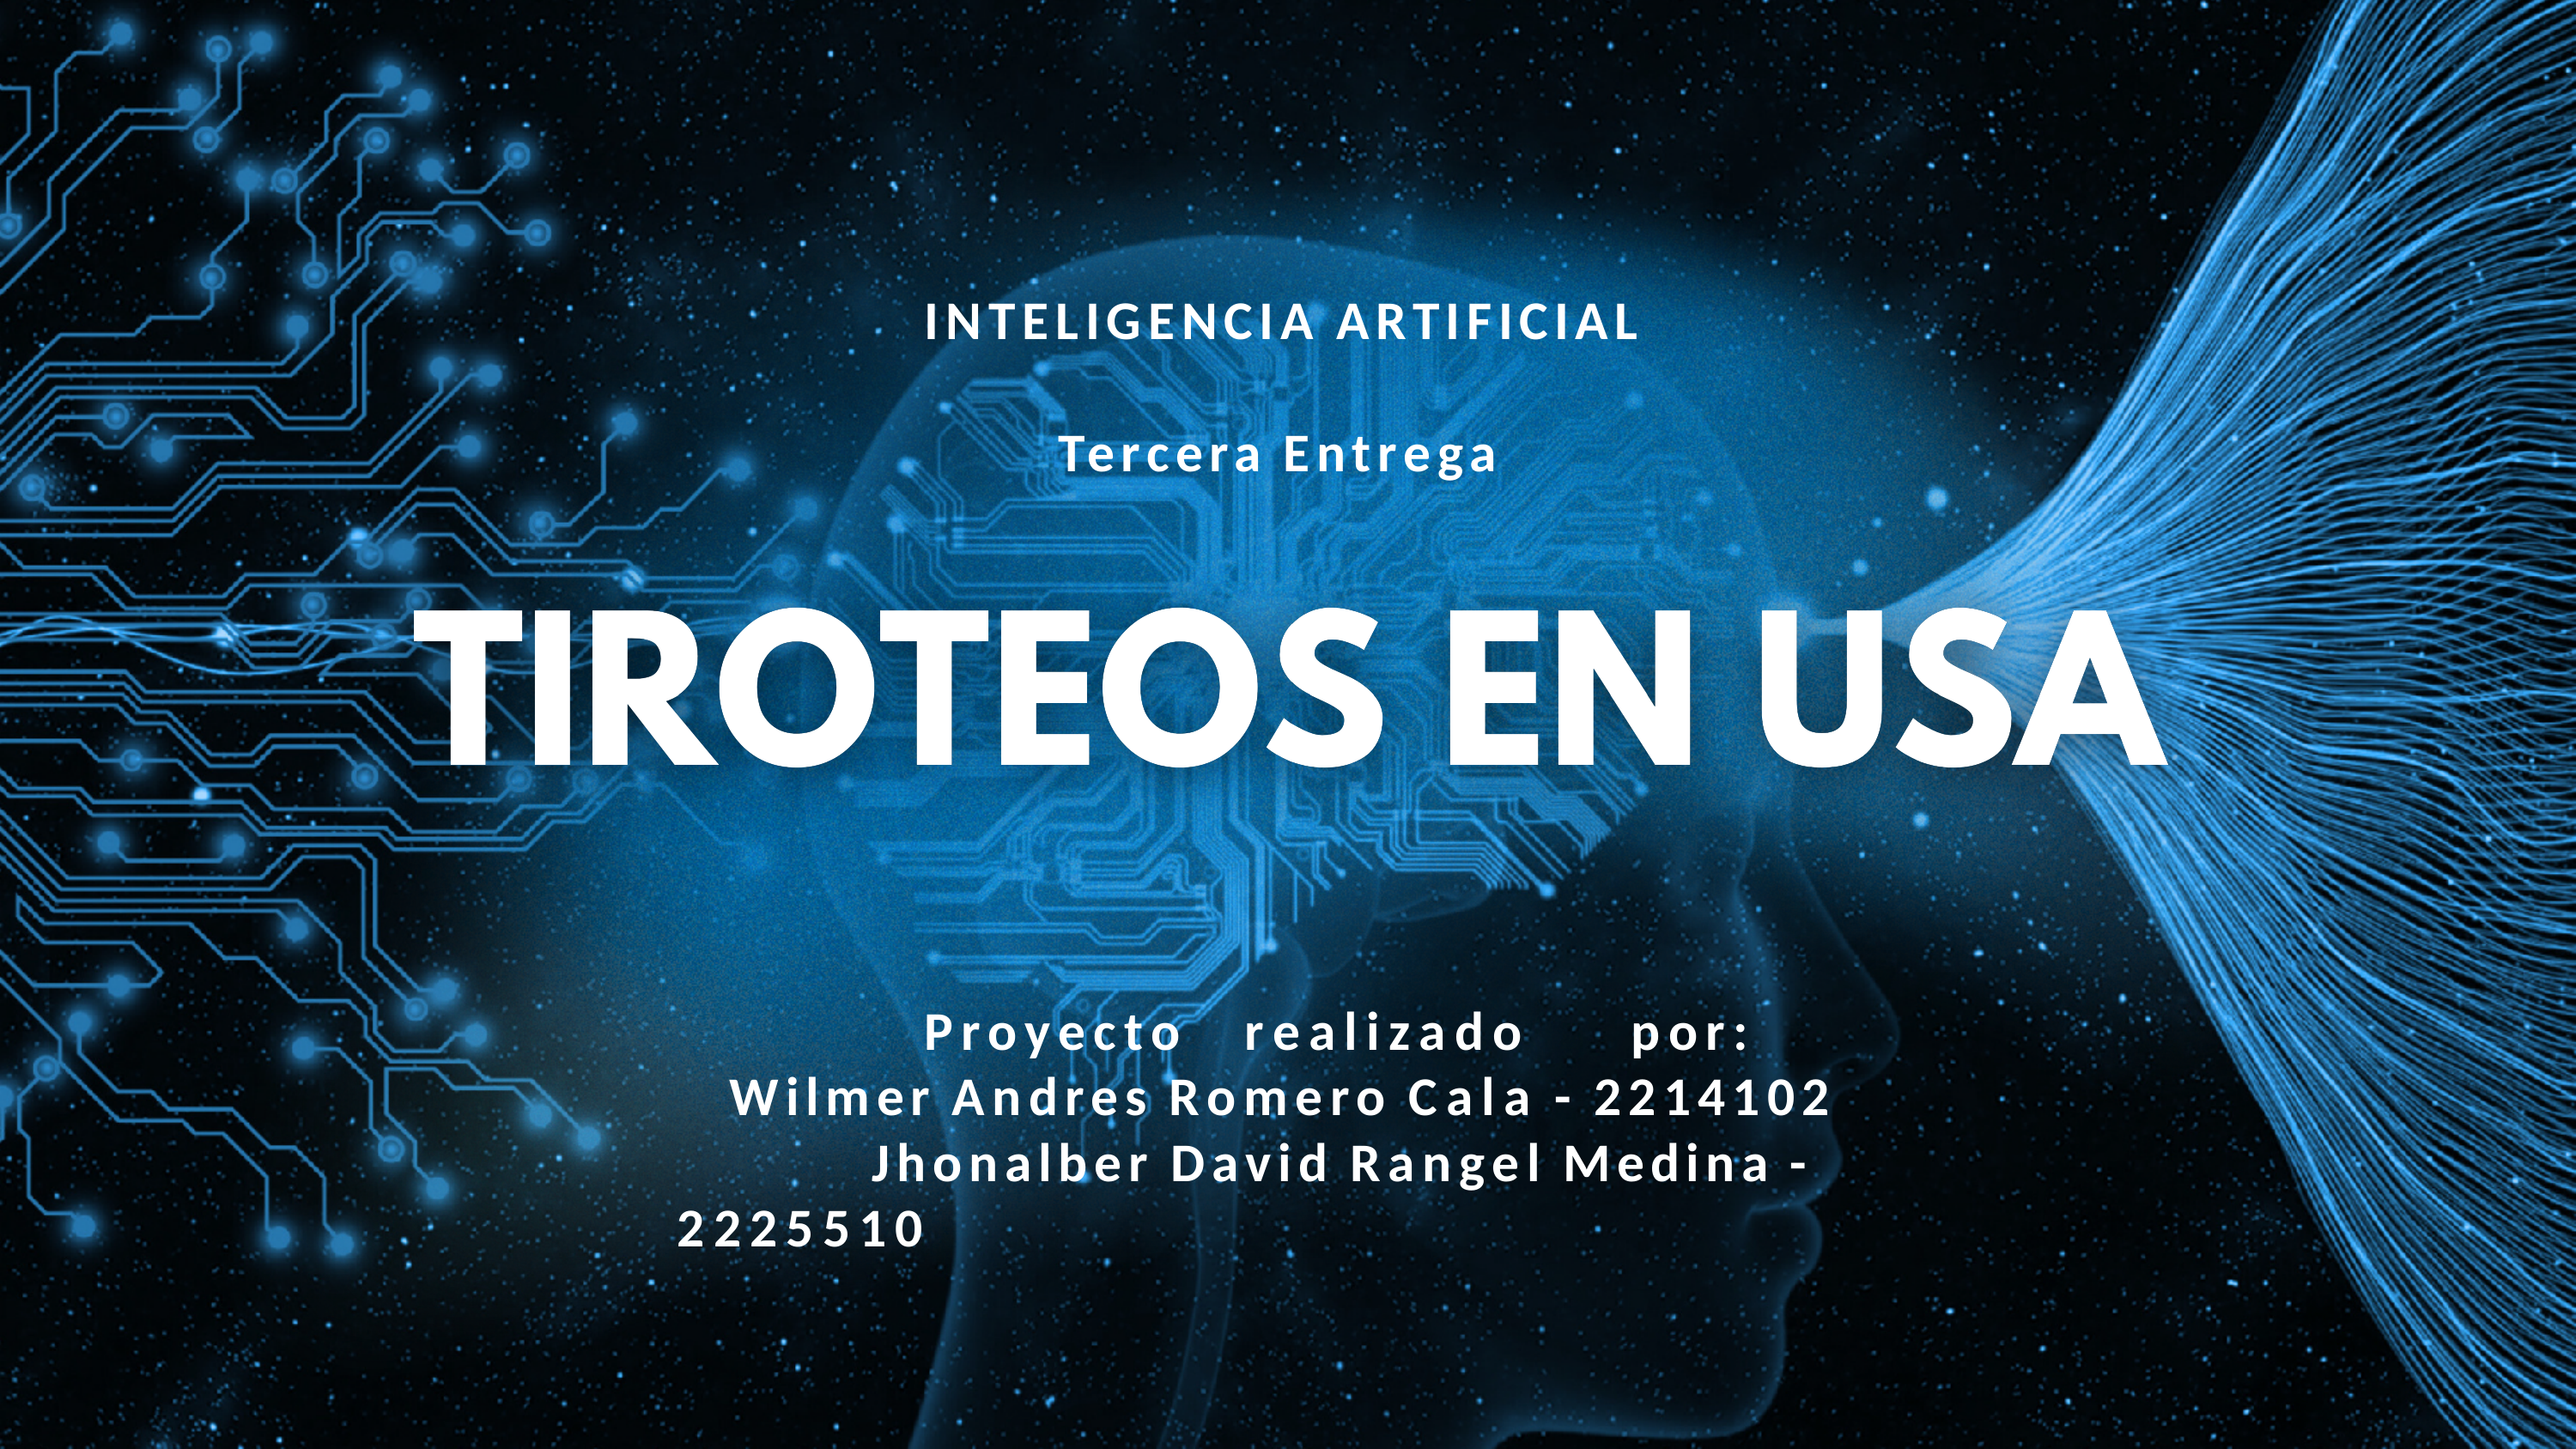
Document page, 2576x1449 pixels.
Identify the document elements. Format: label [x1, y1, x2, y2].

text_box [0, 0, 2576, 1449]
